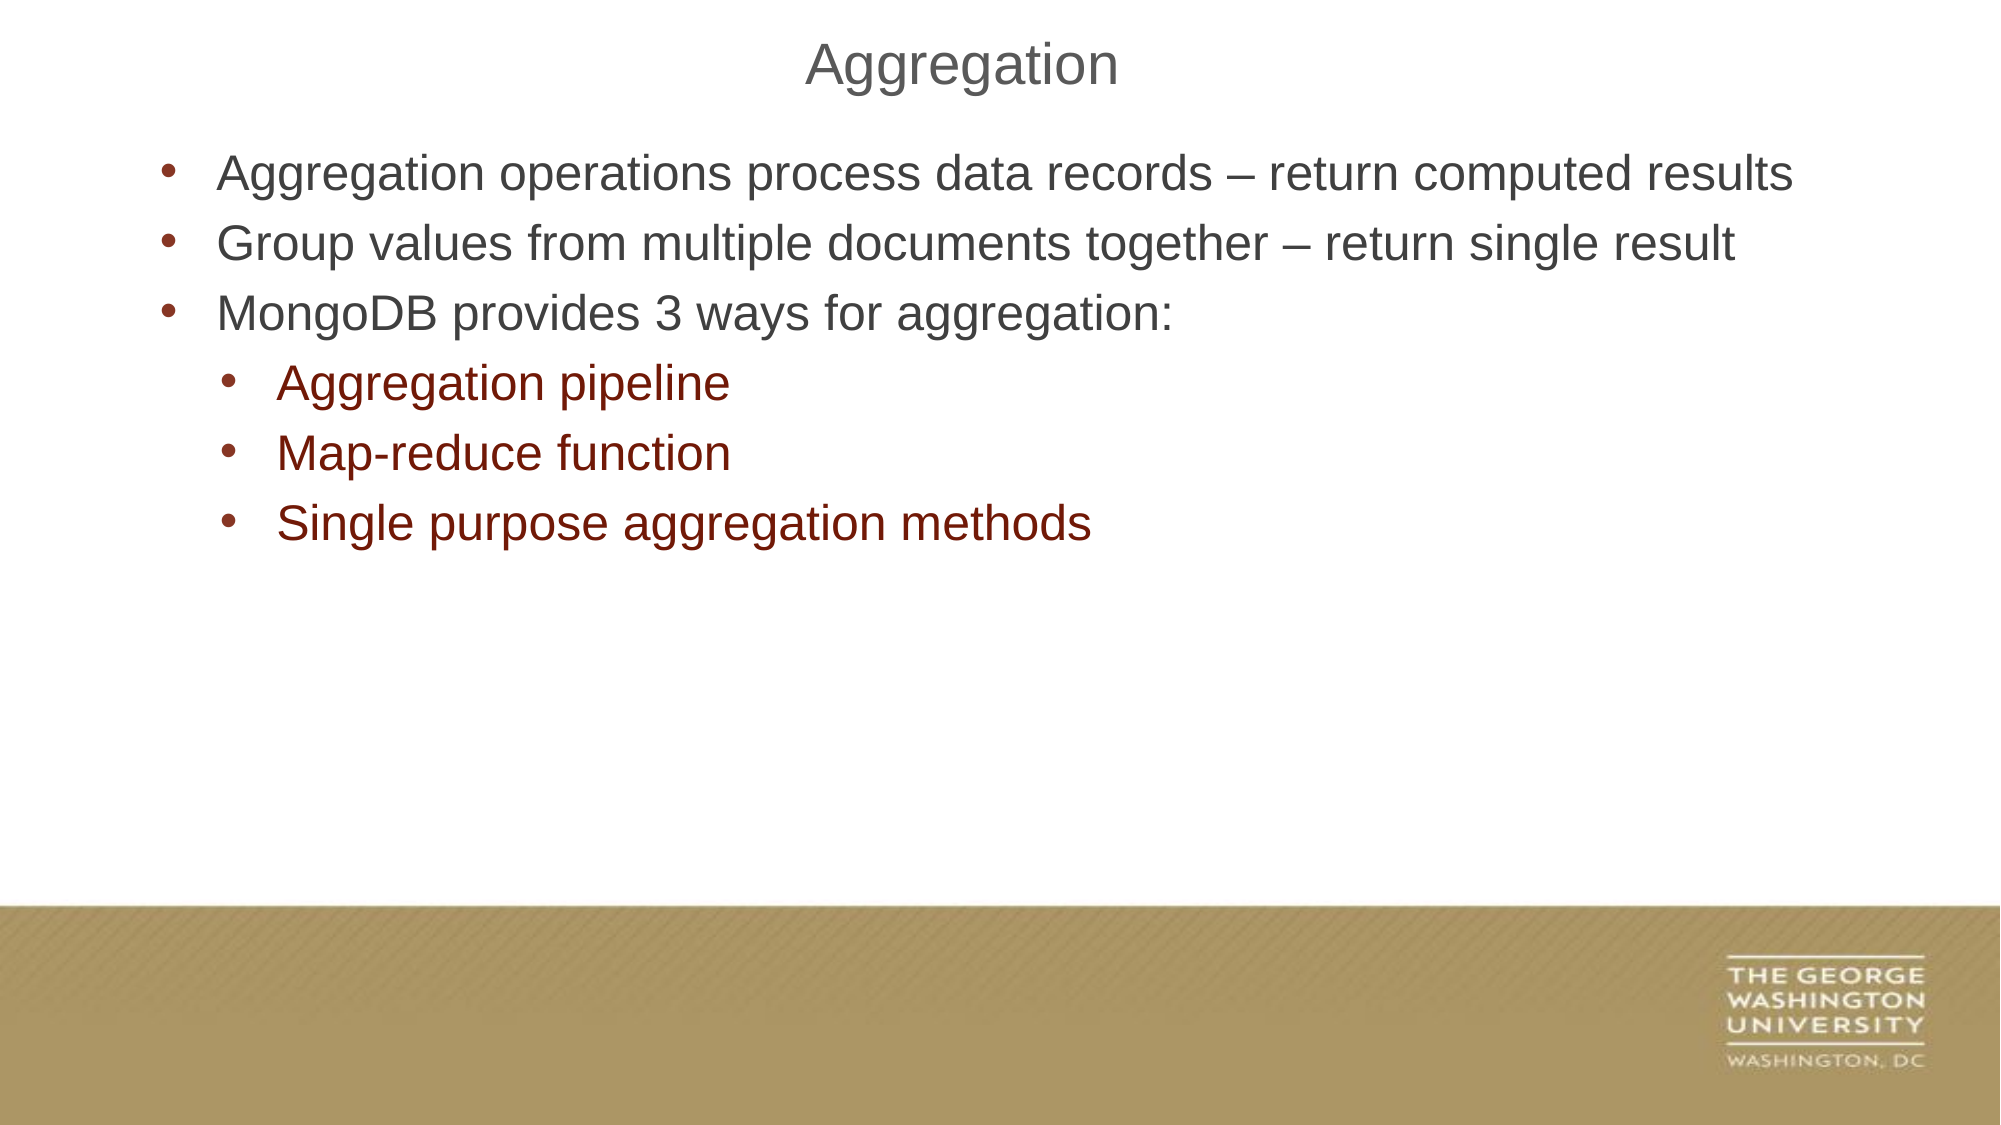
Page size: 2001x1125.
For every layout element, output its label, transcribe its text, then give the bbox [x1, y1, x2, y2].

list Aggregation operations process data records – return computed results Group values from multiple documents together – return single result MongoDB provides 3 ways for aggregation: Aggregation pipeline Map-reduce function Single purpose aggregation methods [77, 132, 1871, 926]
title Aggregation [77, 19, 1848, 132]
picture [0, 0, 2000, 1125]
